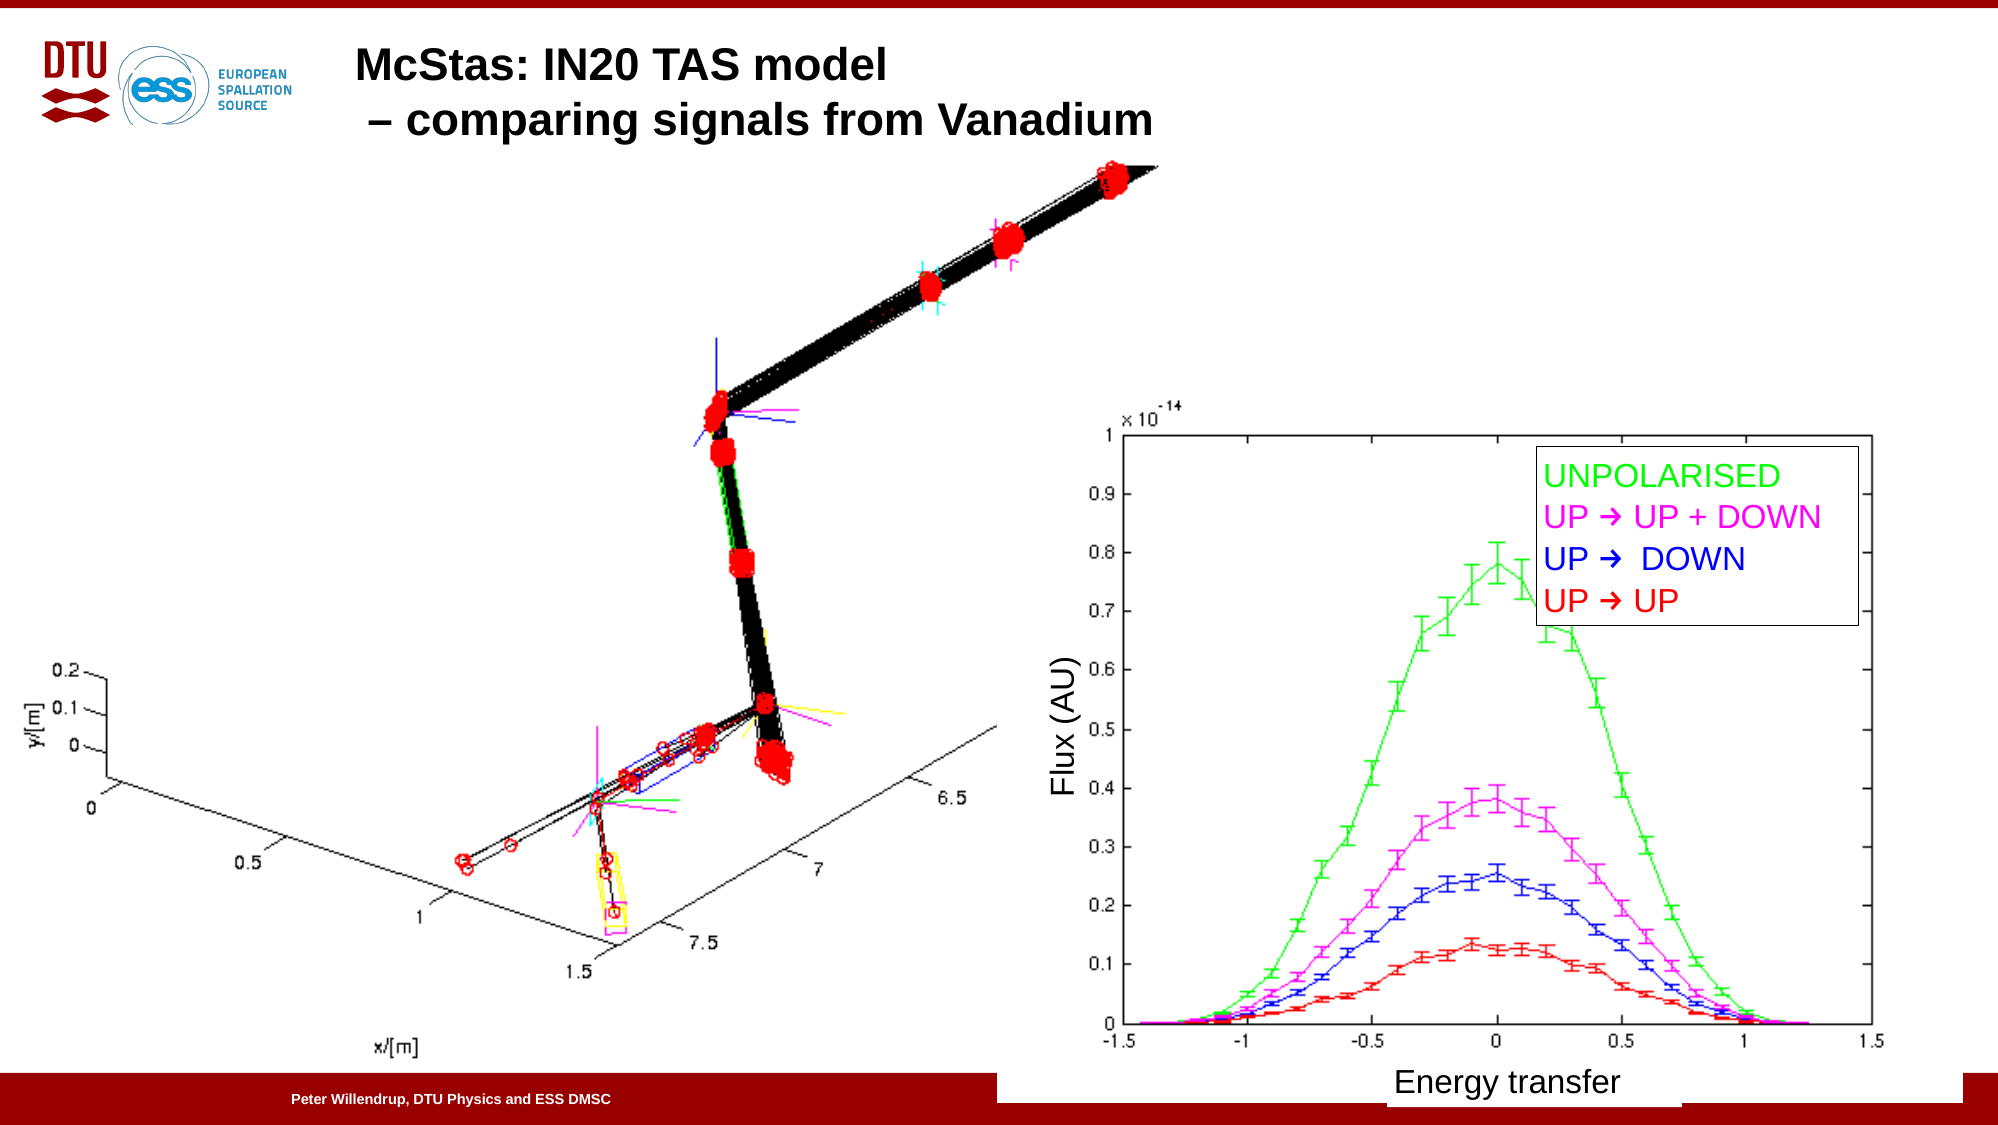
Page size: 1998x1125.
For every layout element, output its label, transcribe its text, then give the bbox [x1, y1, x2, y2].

picture [20, 41, 1963, 1104]
slide_number [1886, 1104, 1909, 1110]
text_box Energy transfer [1387, 1104, 1682, 1108]
title McStas: IN20 TAS model – comparing signals from Vanadium [354, 0, 1883, 146]
